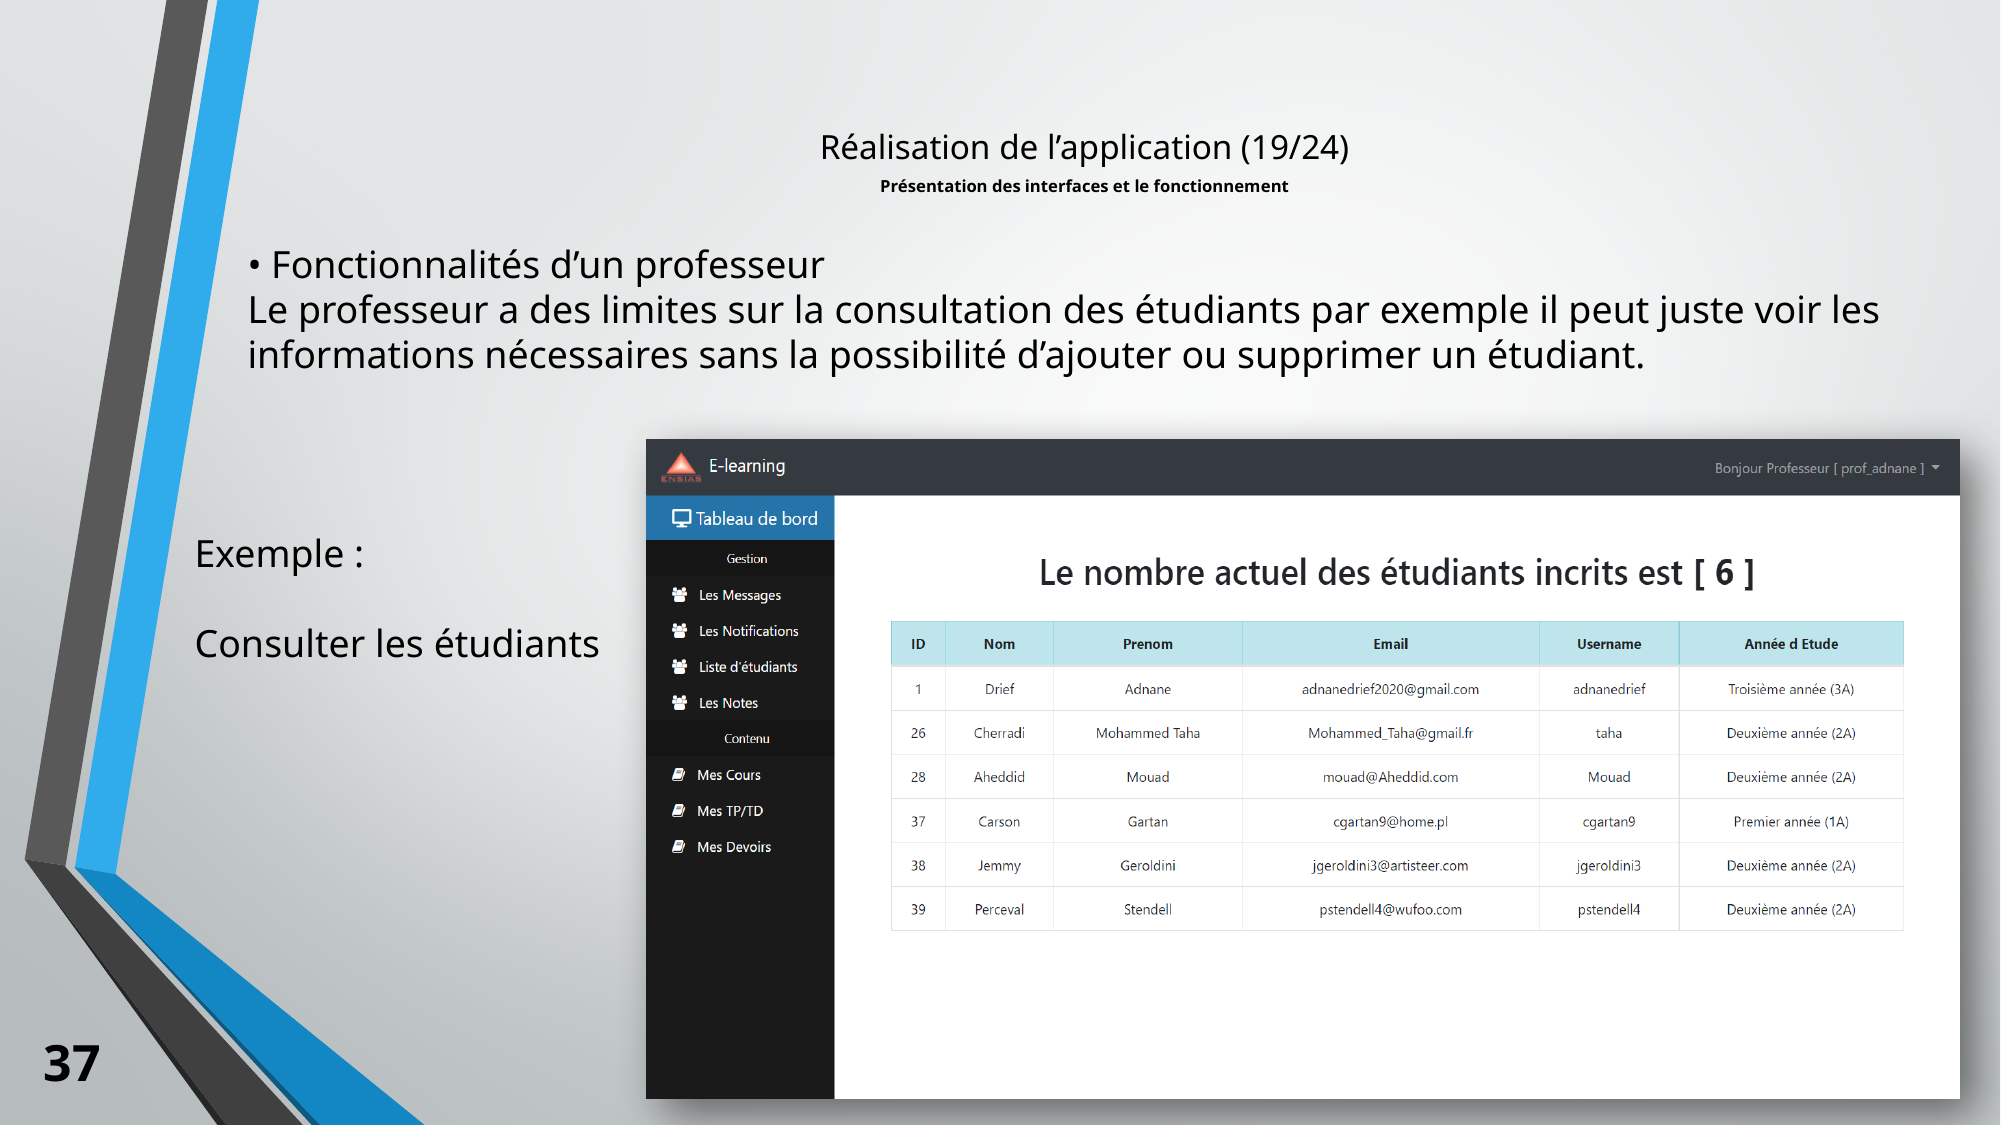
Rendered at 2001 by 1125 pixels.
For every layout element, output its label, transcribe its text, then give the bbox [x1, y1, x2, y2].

title Réalisation de l’application (19/24) Présentation des interfaces et le fonctionnement [456, 97, 1714, 233]
text_box • Fonctionnalités d’un professeur Le professeur a des limites sur la consultation des étudiants par exemple il peut juste voir les informations nécessaires sans la possibilité d’ajouter ou supprimer un étudiant. [232, 233, 1937, 429]
slide_number 37 [0, 1023, 145, 1108]
picture [646, 439, 1960, 1099]
text_box Exemple : Consulter les étudiants [179, 522, 616, 673]
